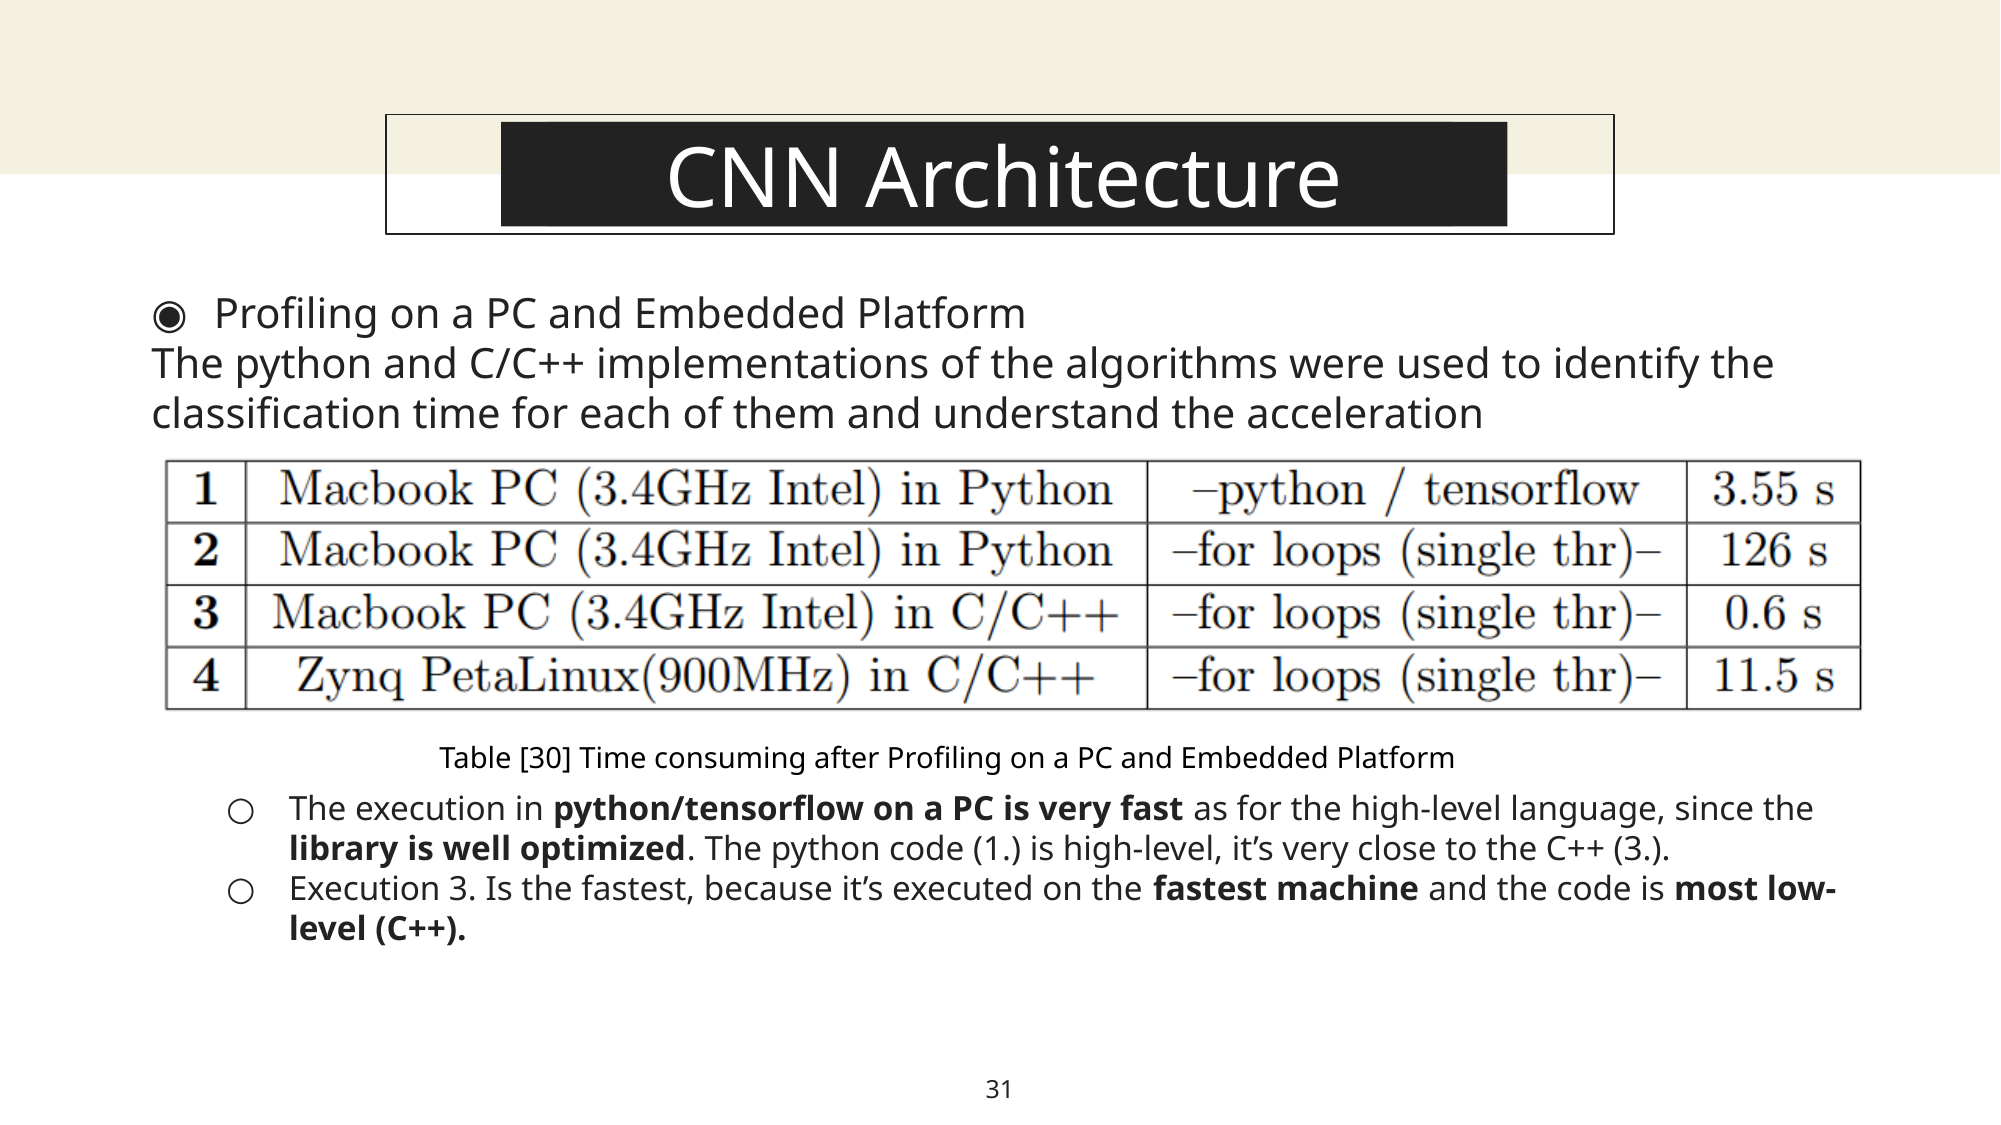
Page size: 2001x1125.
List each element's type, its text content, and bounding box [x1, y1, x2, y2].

picture [147, 445, 1885, 732]
title CNN Architecture [501, 121, 1508, 227]
slide_number 31 [954, 1058, 1045, 1125]
text_box Table [30] Time consuming after Profiling on a PC and Embedded Platform [424, 743, 1576, 782]
list Profiling on a PC and Embedded Platform The python and C/C++ implementations of the algorithms were used to identify the classification time for each of them and understand the acceleration The execution in python/tensorflow on a PC is very fast as for the high-level language, since the library is well optimized. The python code (1.) is high-level, it’s very close to the C++ (3.). Execution 3. Is the fastest, because it’s executed on the fastest machine and the code is most low-level (C++). [123, 272, 1885, 984]
